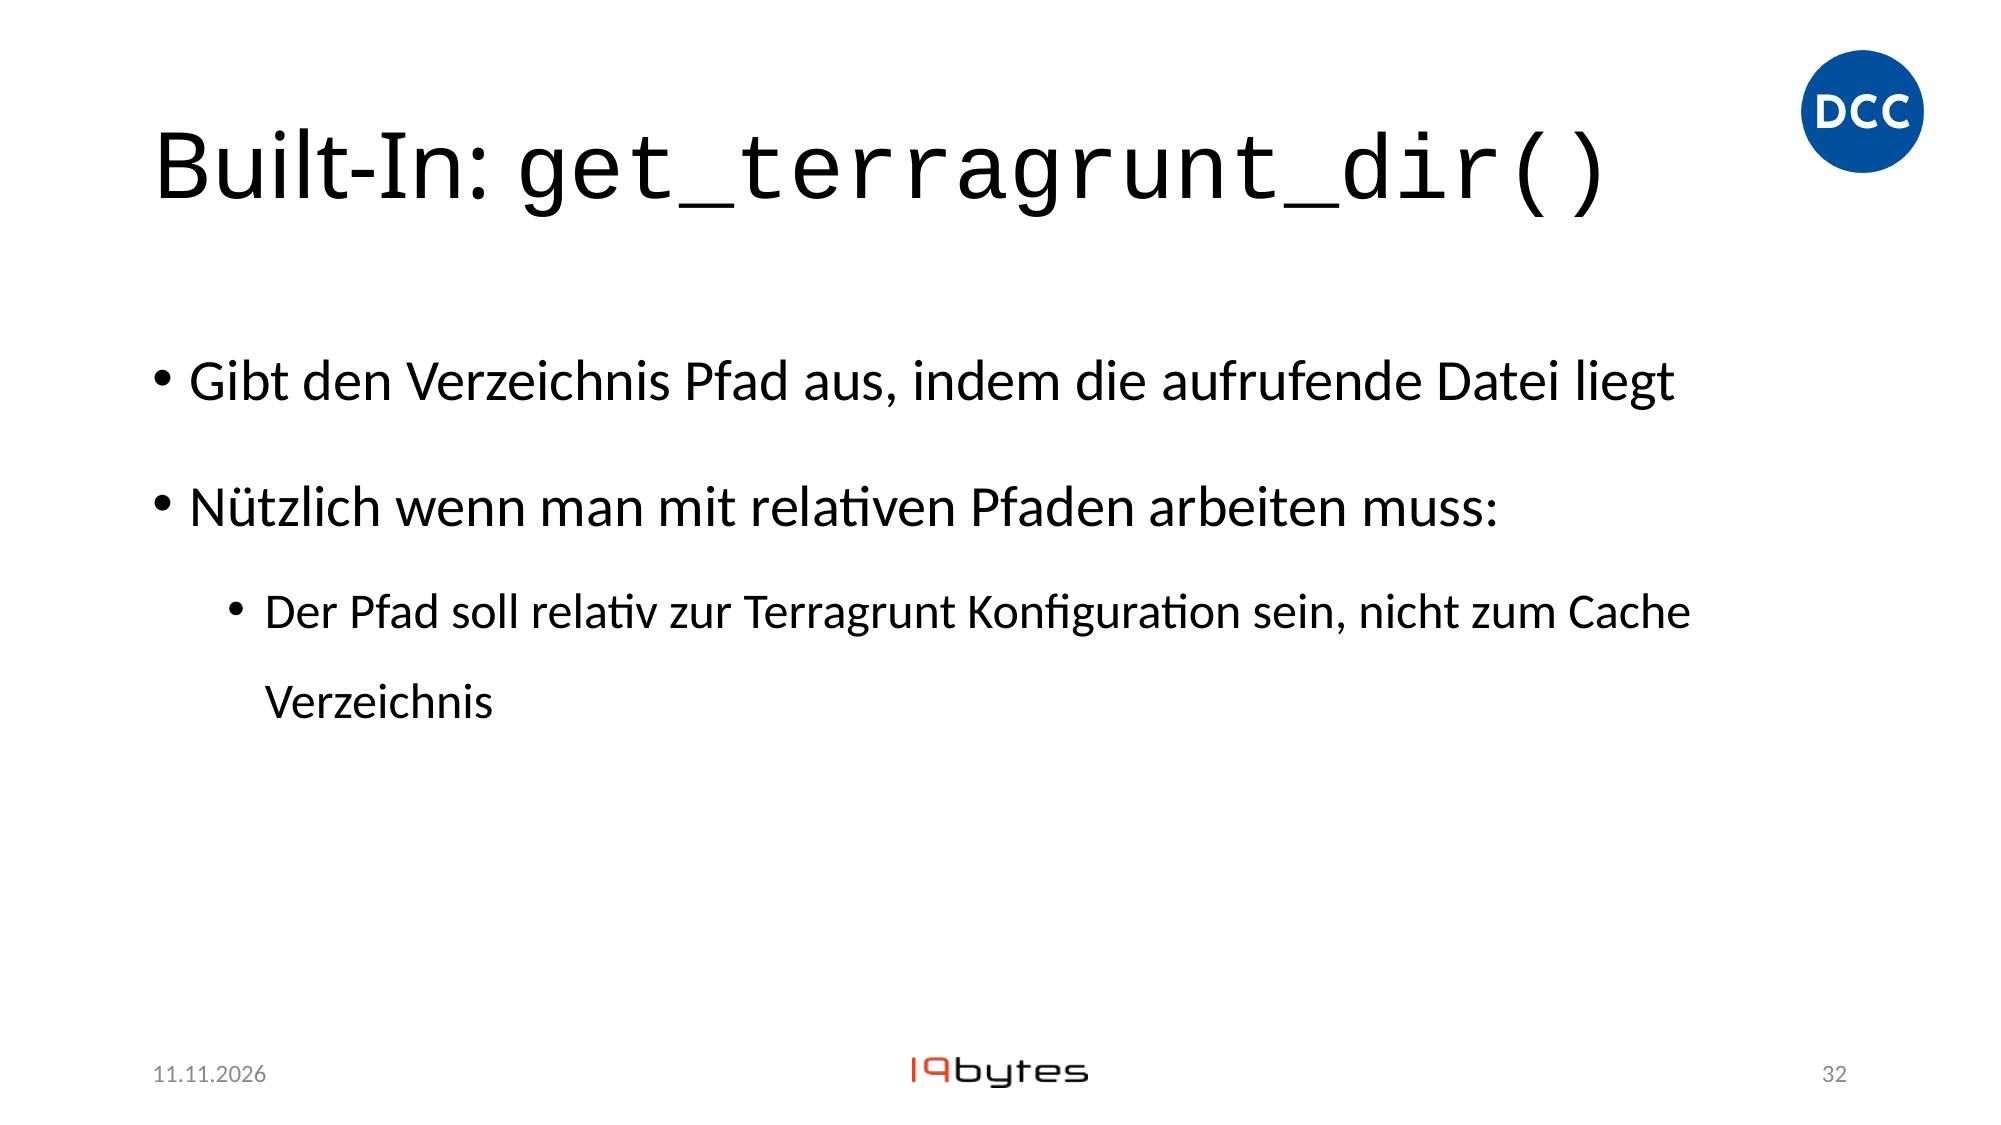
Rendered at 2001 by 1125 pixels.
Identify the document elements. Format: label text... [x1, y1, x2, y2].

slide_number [137, 1042, 588, 1103]
slide_number 31 [1412, 1042, 1863, 1103]
list Gibt den Verzeichnis Pfad aus, indem die aufrufende Datei liegt Nützlich wenn man mit relativen Pfaden arbeiten muss: Der Pfad soll relativ zur Terragrunt Konfiguration sein, nicht zum Cache Verzeichnis [137, 299, 1863, 1014]
picture [1801, 50, 1924, 173]
title Built-In: get_terragrunt_dir() [137, 59, 1863, 278]
picture [912, 1057, 1088, 1088]
